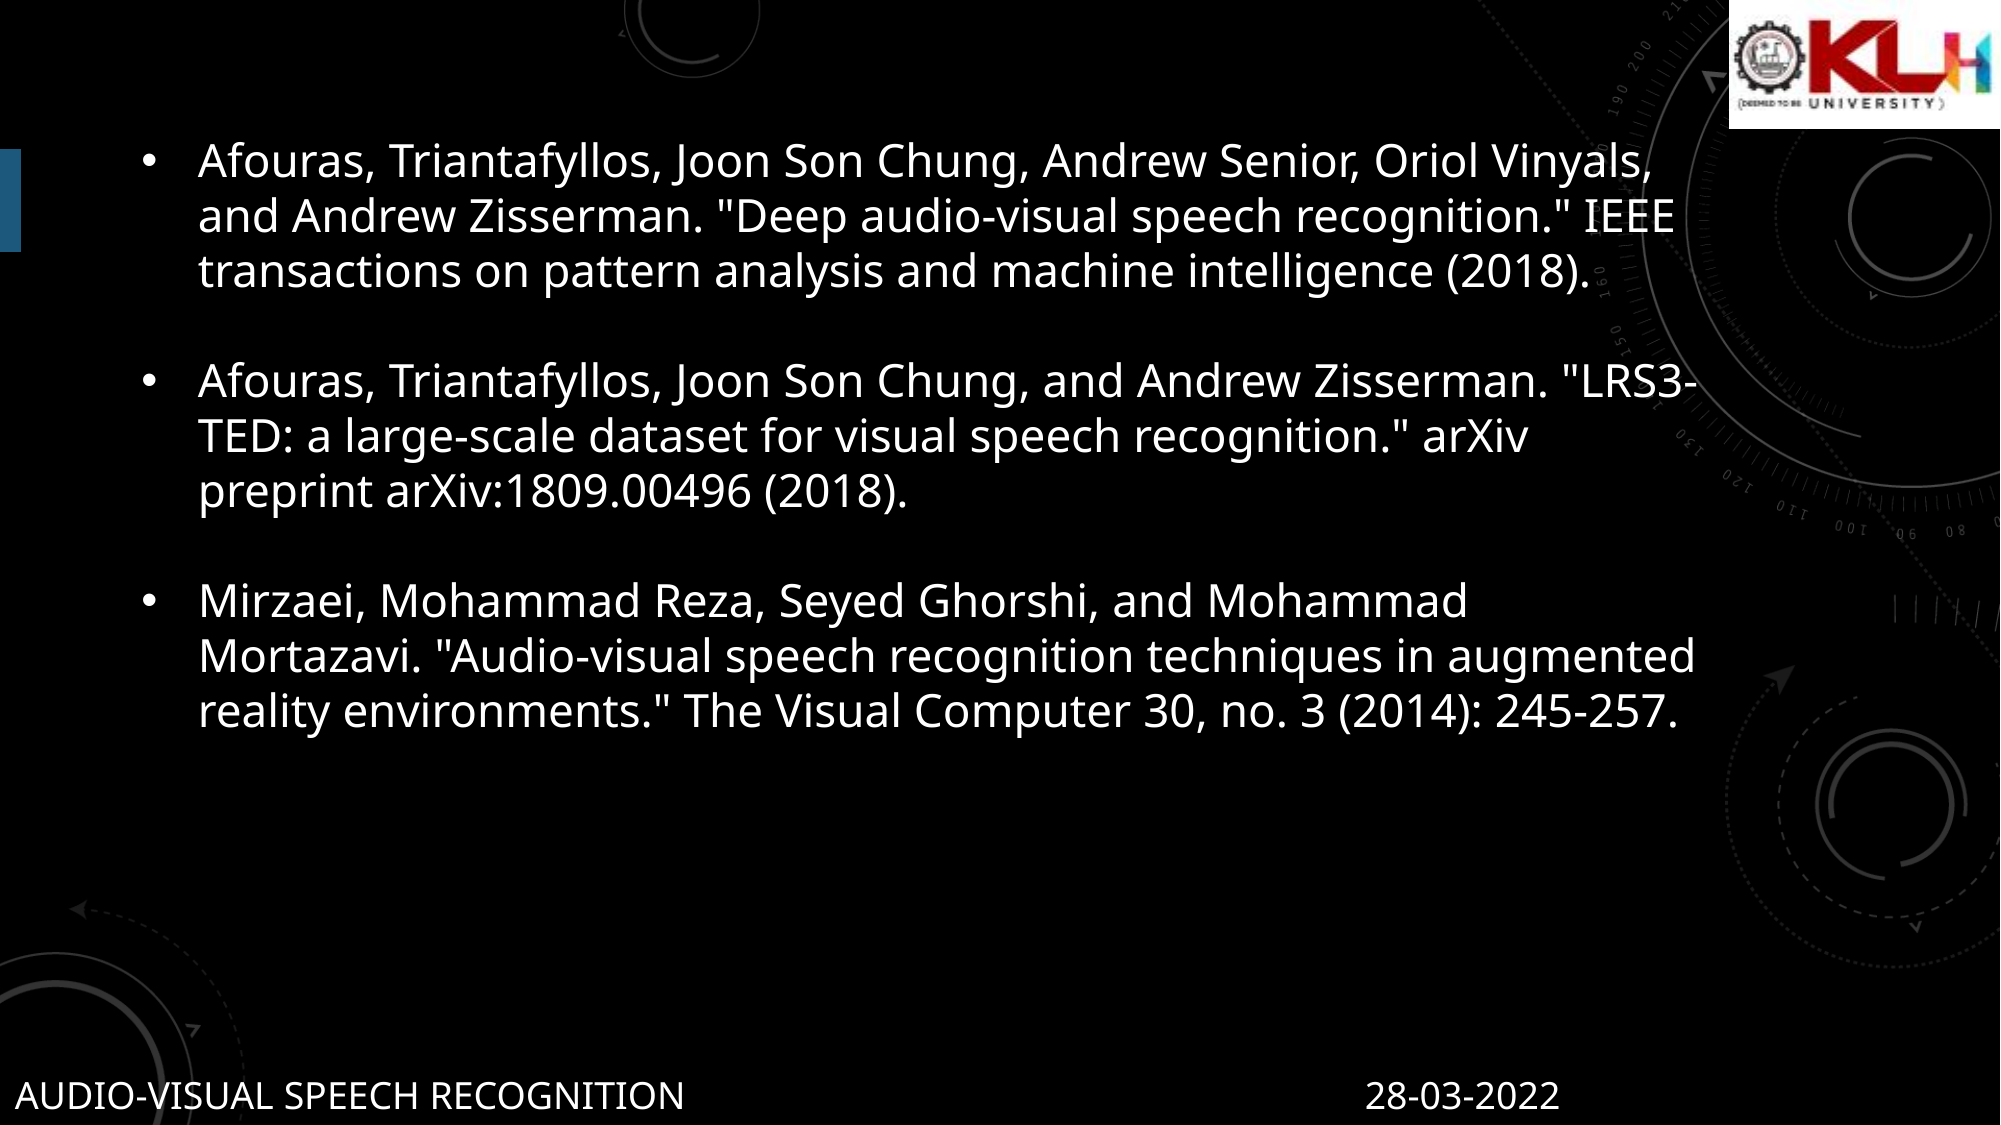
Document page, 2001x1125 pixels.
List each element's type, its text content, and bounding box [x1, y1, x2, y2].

text_box AUDIO-VISUAL SPEECH RECOGNITION 28-03-2022 28 [0, 1064, 2000, 1125]
picture [0, 0, 2000, 1064]
text_box Afouras, Triantafyllos, Joon Son Chung, Andrew Senior, Oriol Vinyals, and Andrew Zisserman. "Deep audio-visual speech recognition." IEEE transactions on pattern analysis and machine intelligence (2018). Afouras, Triantafyllos, Joon Son Chung, and Andrew Zisserman. "LRS3-TED: a large-scale dataset for visual speech recognition." arXiv preprint arXiv:1809.00496 (2018). Mirzaei, Mohammad Reza, Seyed Ghorshi, and Mohammad Mortazavi. "Audio-visual speech recognition techniques in augmented reality environments." The Visual Computer 30, no. 3 (2014): 245-257. [126, 124, 1720, 745]
